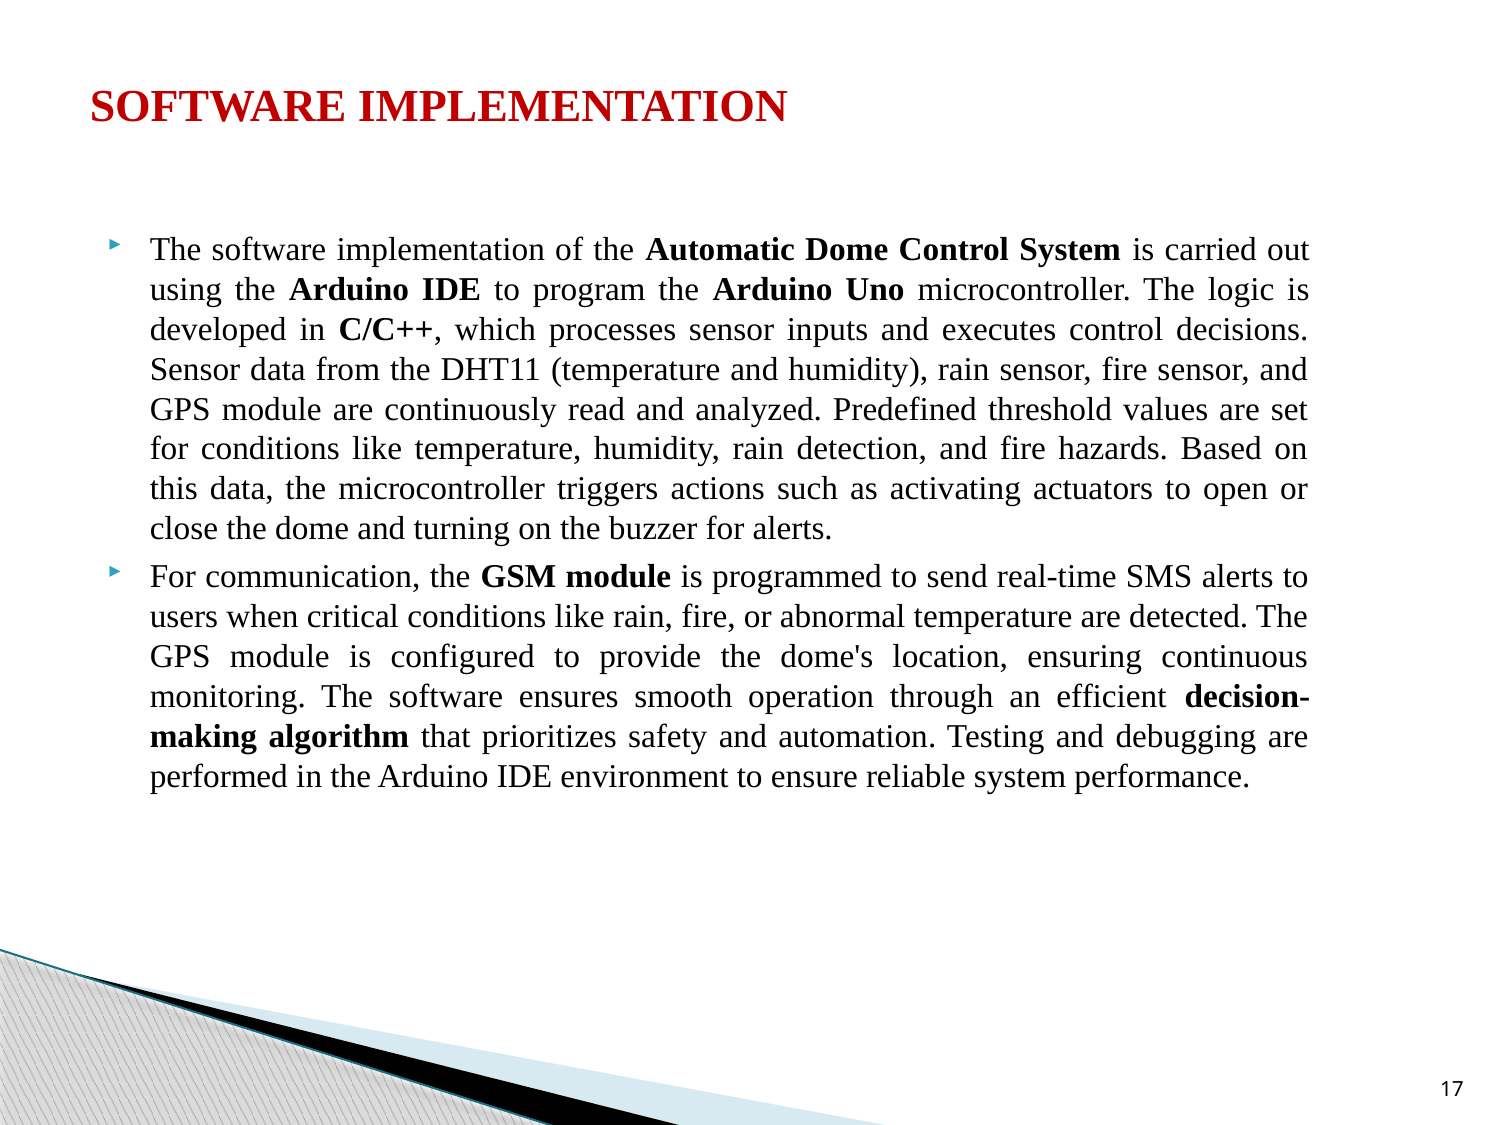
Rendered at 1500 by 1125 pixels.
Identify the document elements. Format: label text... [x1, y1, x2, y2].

title SOFTWARE IMPLEMENTATION [75, 45, 1325, 161]
slide_number 17 [1418, 1051, 1479, 1112]
list The software implementation of the Automatic Dome Control System is carried out using the Arduino IDE to program the Arduino Uno microcontroller. The logic is developed in C/C++, which processes sensor inputs and executes control decisions. Sensor data from the DHT11 (temperature and humidity), rain sensor, fire sensor, and GPS module are continuously read and analyzed. Predefined threshold values are set for conditions like temperature, humidity, rain detection, and fire hazards. Based on this data, the microcontroller triggers actions such as activating actuators to open or close the dome and turning on the buzzer for alerts. For communication, the GSM module is programmed to send real-time SMS alerts to users when critical conditions like rain, fire, or abnormal temperature are detected. The GPS module is configured to provide the dome's location, ensuring continuous monitoring. The software ensures smooth operation through an efficient decision-making algorithm that prioritizes safety and automation. Testing and debugging are performed in the Arduino IDE environment to ensure reliable system performance. [75, 219, 1325, 1050]
